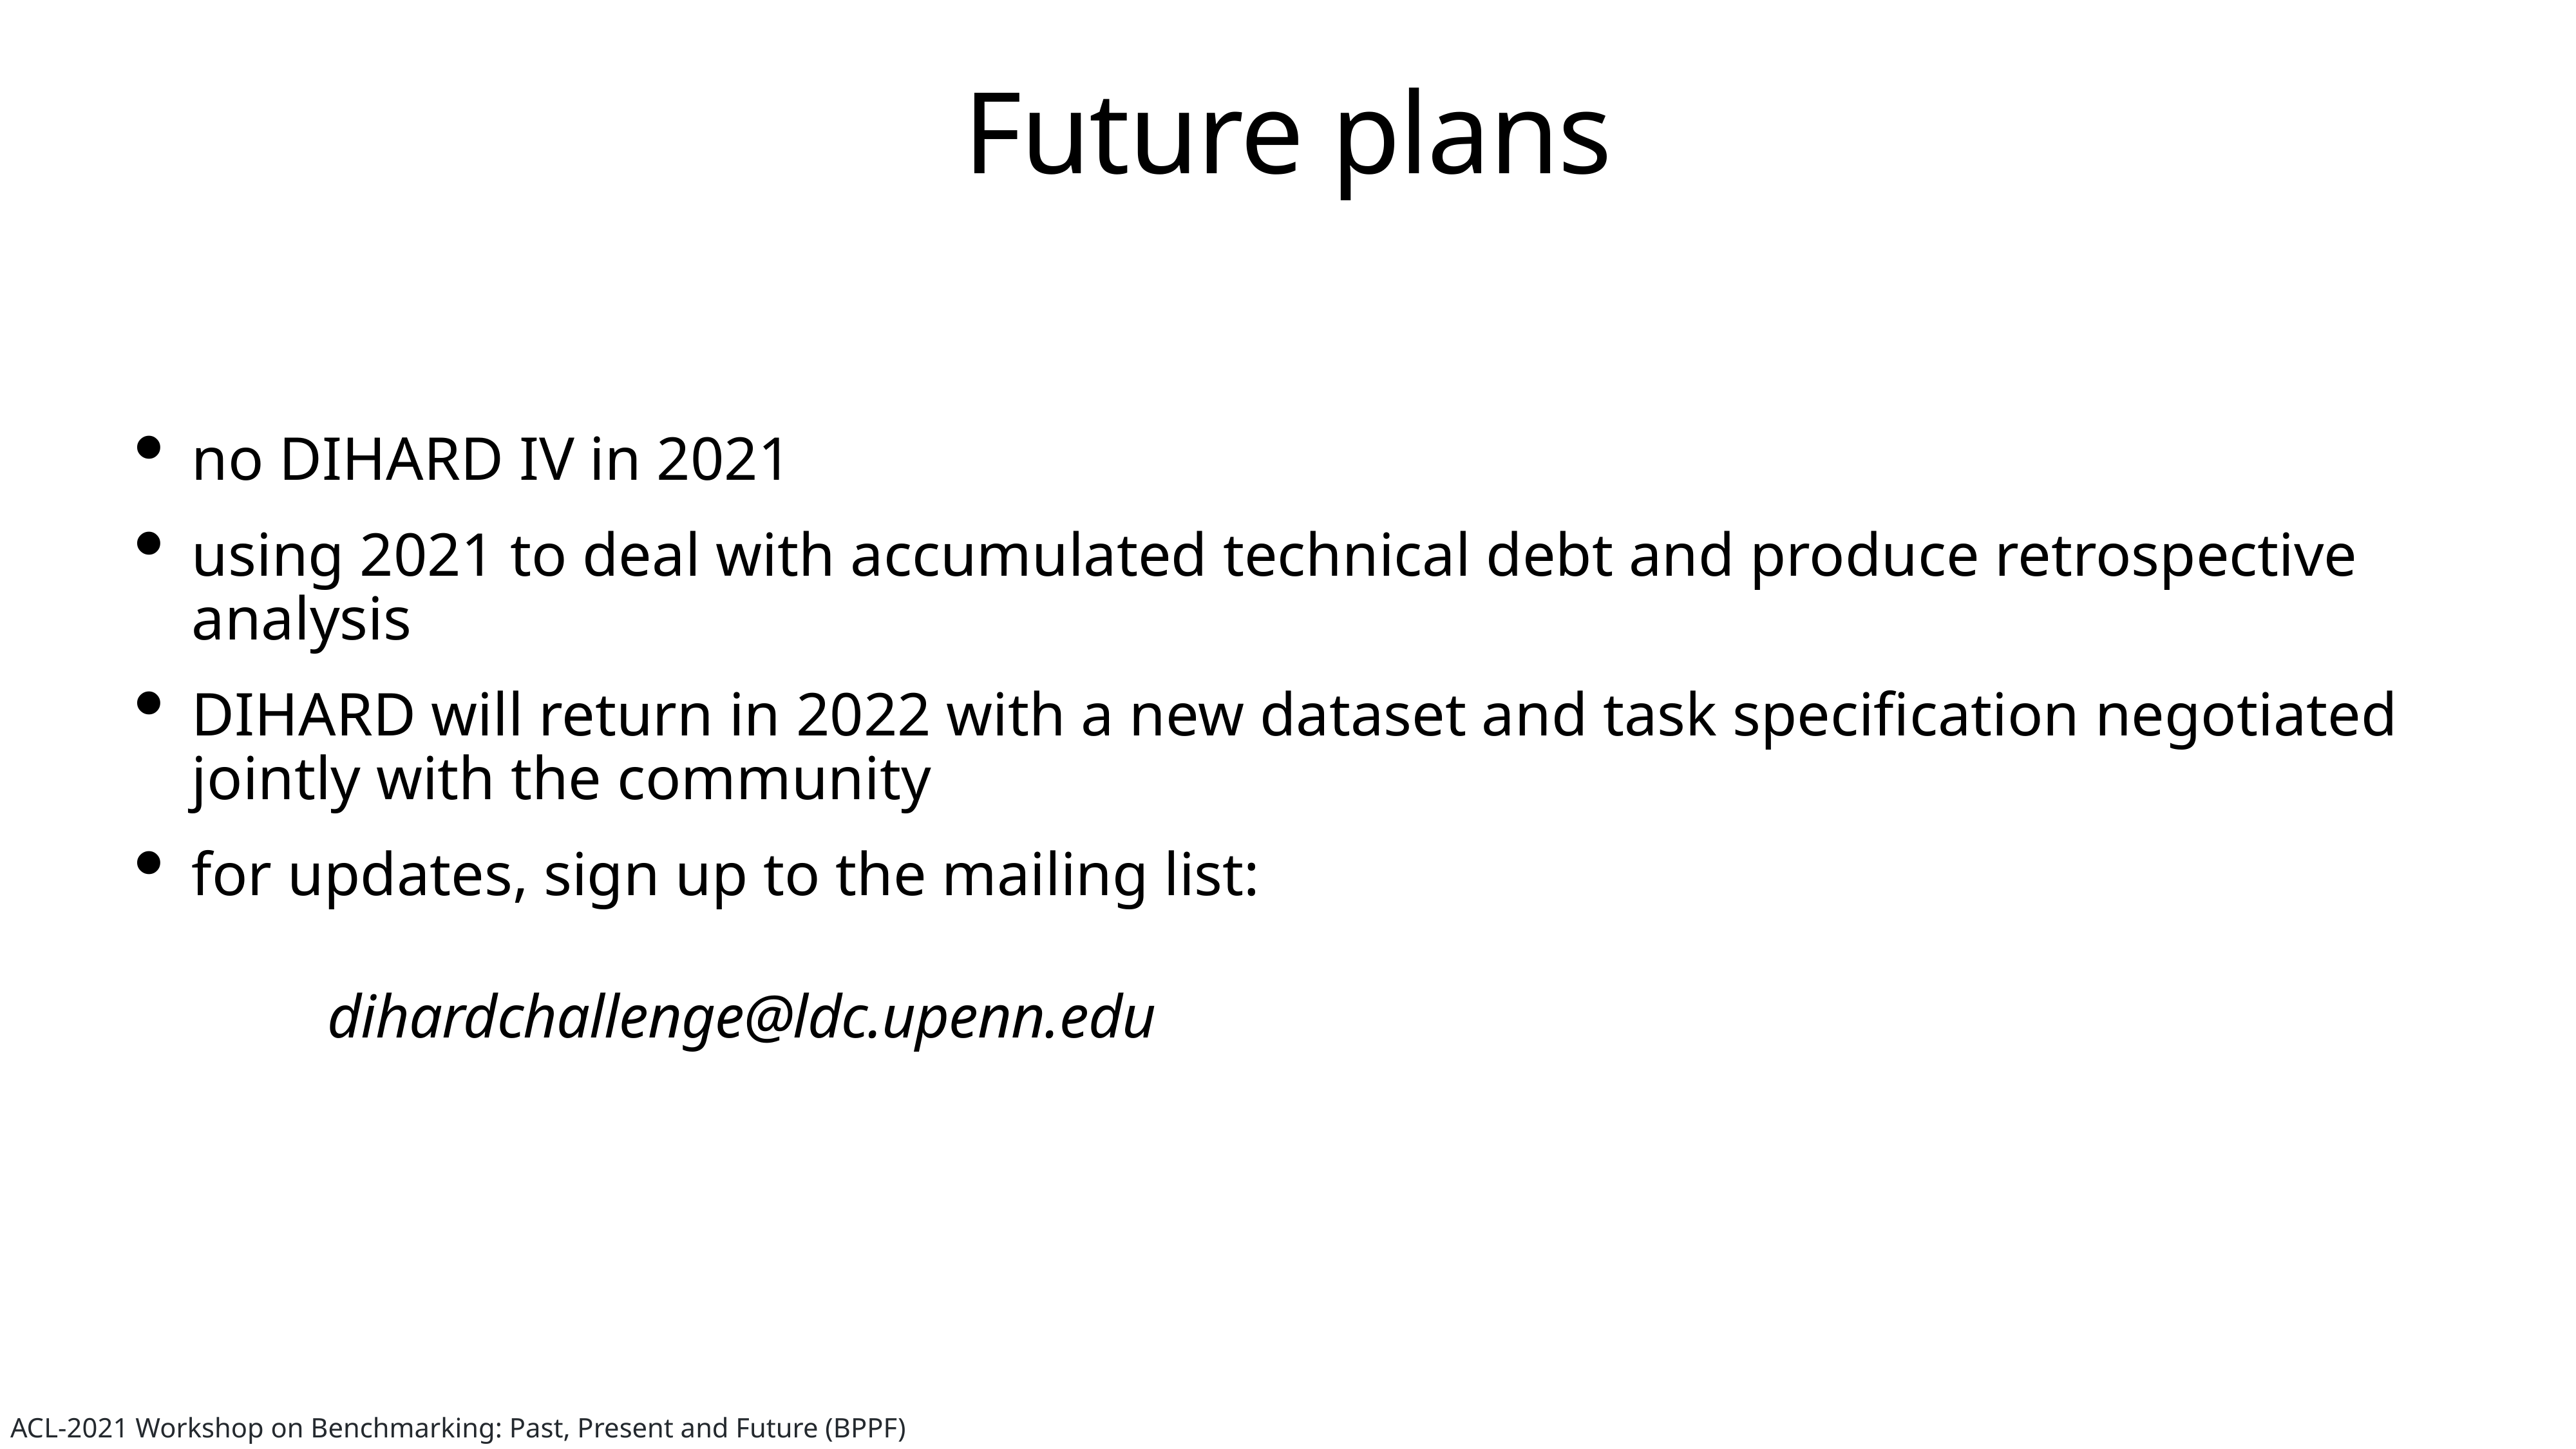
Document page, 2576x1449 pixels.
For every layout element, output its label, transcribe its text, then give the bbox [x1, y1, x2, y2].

list no DIHARD IV in 2021 using 2021 to deal with accumulated technical debt and produce retrospective analysis DIHARD will return in 2022 with a new dataset and task specification negotiated jointly with the community for updates, sign up to the mailing list: dihardchallenge@ldc.upenn.edu [128, 423, 2448, 1321]
title Future plans [128, 81, 2448, 265]
